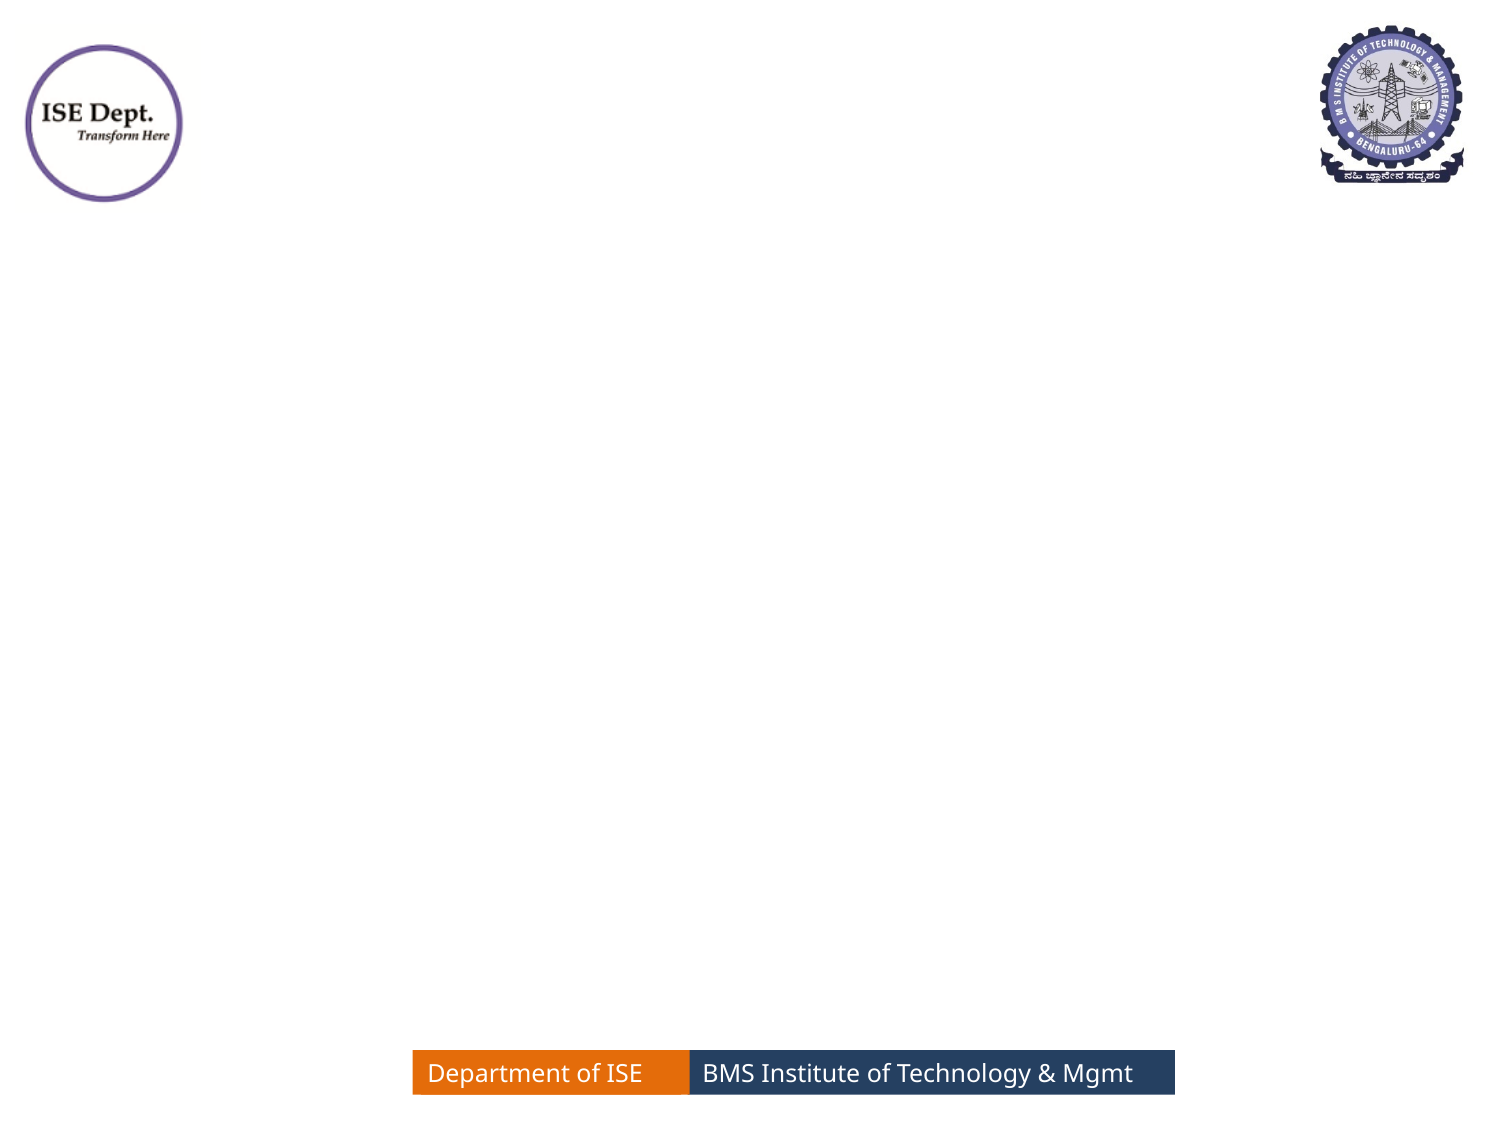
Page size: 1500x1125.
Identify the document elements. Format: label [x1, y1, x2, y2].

picture [15, 24, 201, 213]
picture [1287, 0, 1500, 213]
